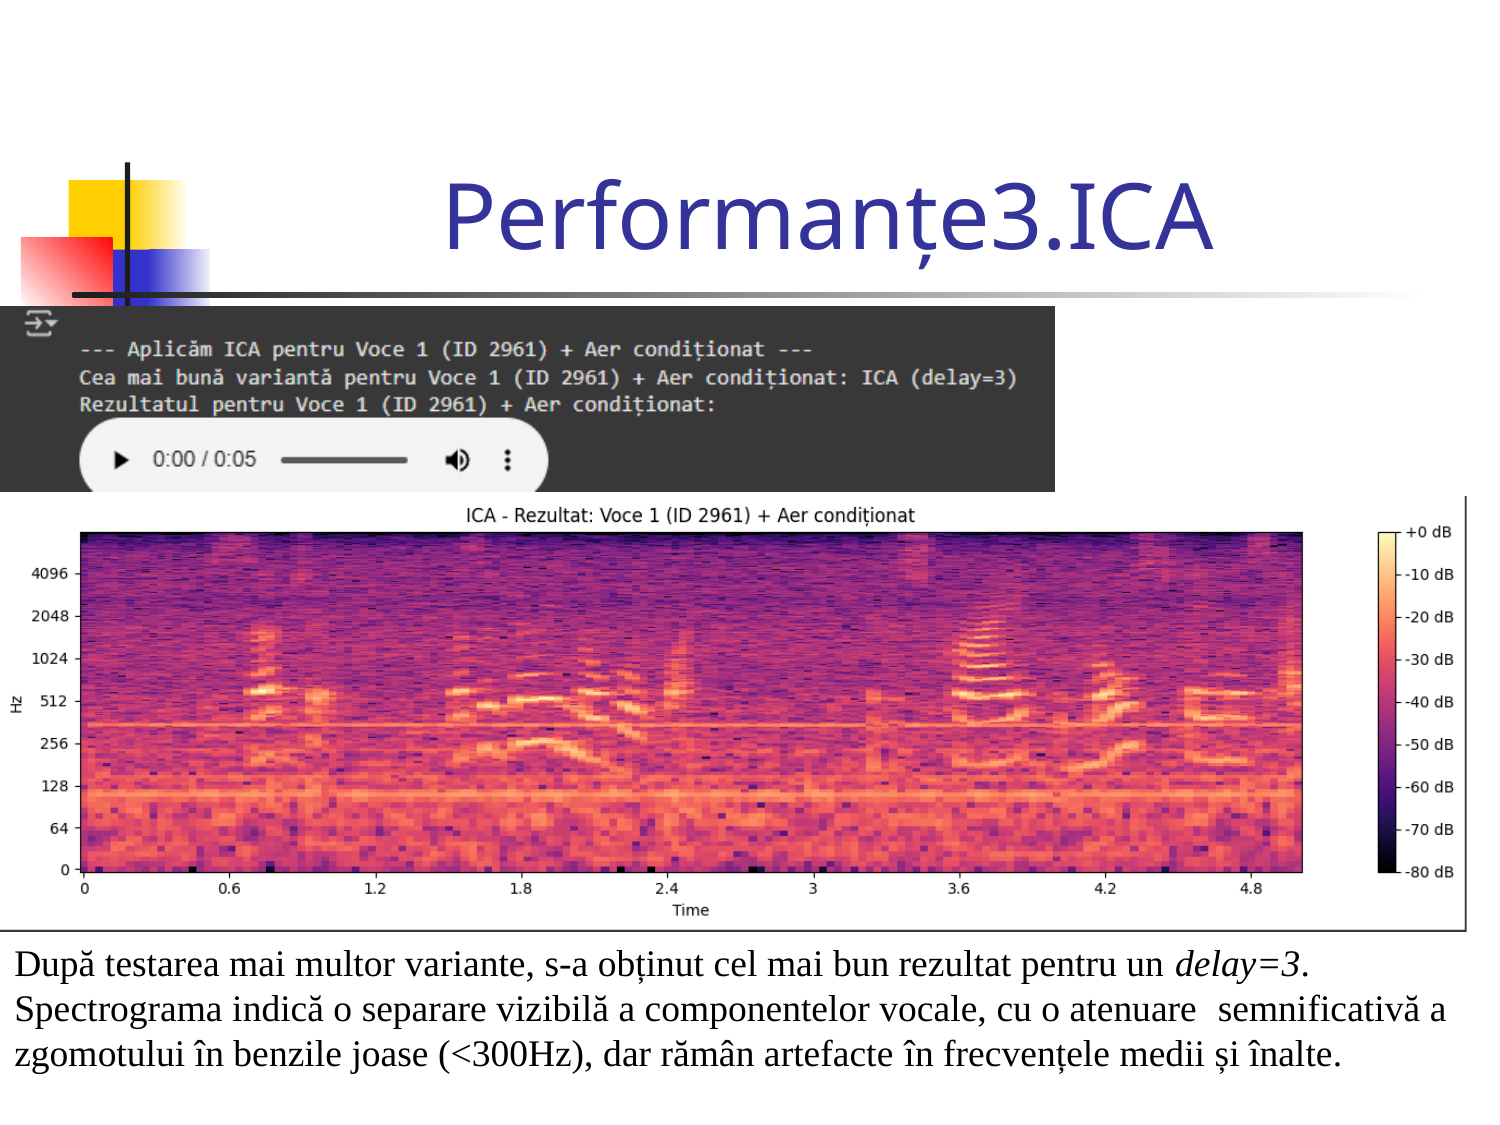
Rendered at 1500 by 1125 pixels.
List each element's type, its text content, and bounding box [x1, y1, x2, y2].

picture [0, 496, 1467, 932]
text_box După testarea mai multor variante, s-a obținut cel mai bun rezultat pentru un delay=3. Spectrograma indică o separare vizibilă a componentelor vocale, cu o atenuare semnificativă a zgomotului în benzile joase (<300Hz), dar rămân artefacte în frecvențele medii și înalte. [0, 931, 1500, 1082]
title Performanțe3.ICA [188, 35, 1468, 275]
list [0, 306, 1055, 492]
